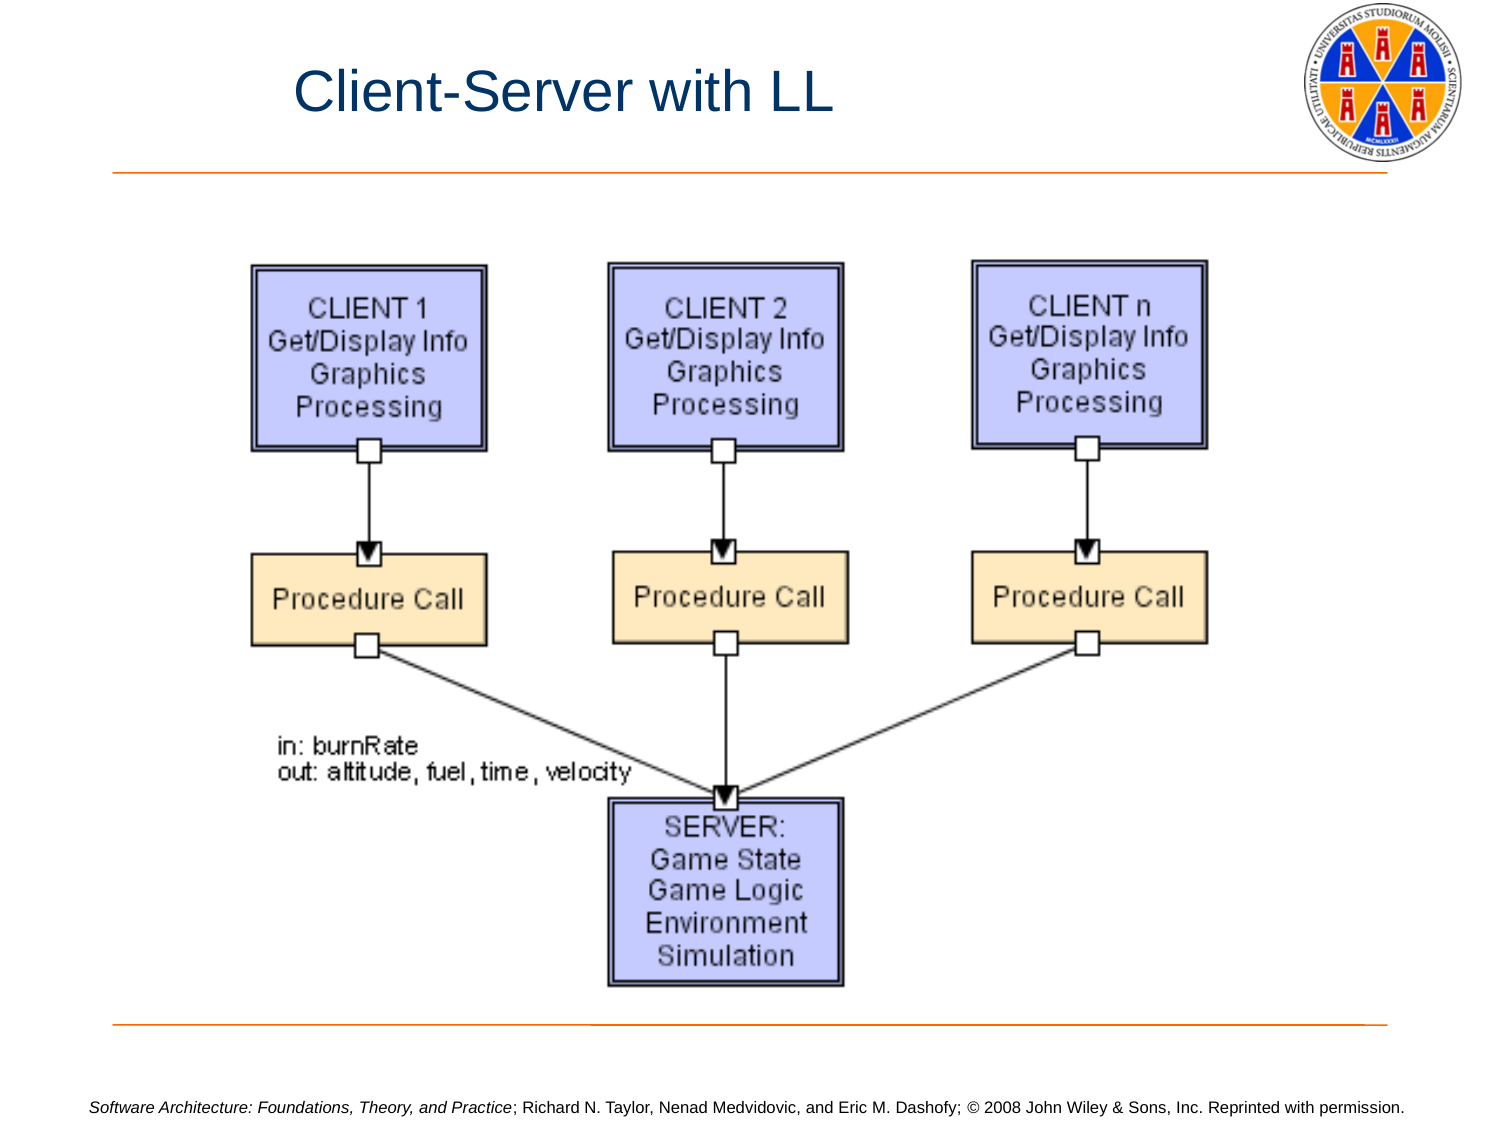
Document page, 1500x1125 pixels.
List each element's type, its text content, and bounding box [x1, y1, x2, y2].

text_box Software Architecture: Foundations, Theory, and Practice; Richard N. Taylor, Nenad Medvidovic, and Eric M. Dashofy; © 2008 John Wiley & Sons, Inc. Reprinted with permission. [0, 1087, 1500, 1125]
picture [241, 250, 1223, 998]
picture [1269, 0, 1500, 166]
title Client-Server with LL [278, 18, 1211, 157]
